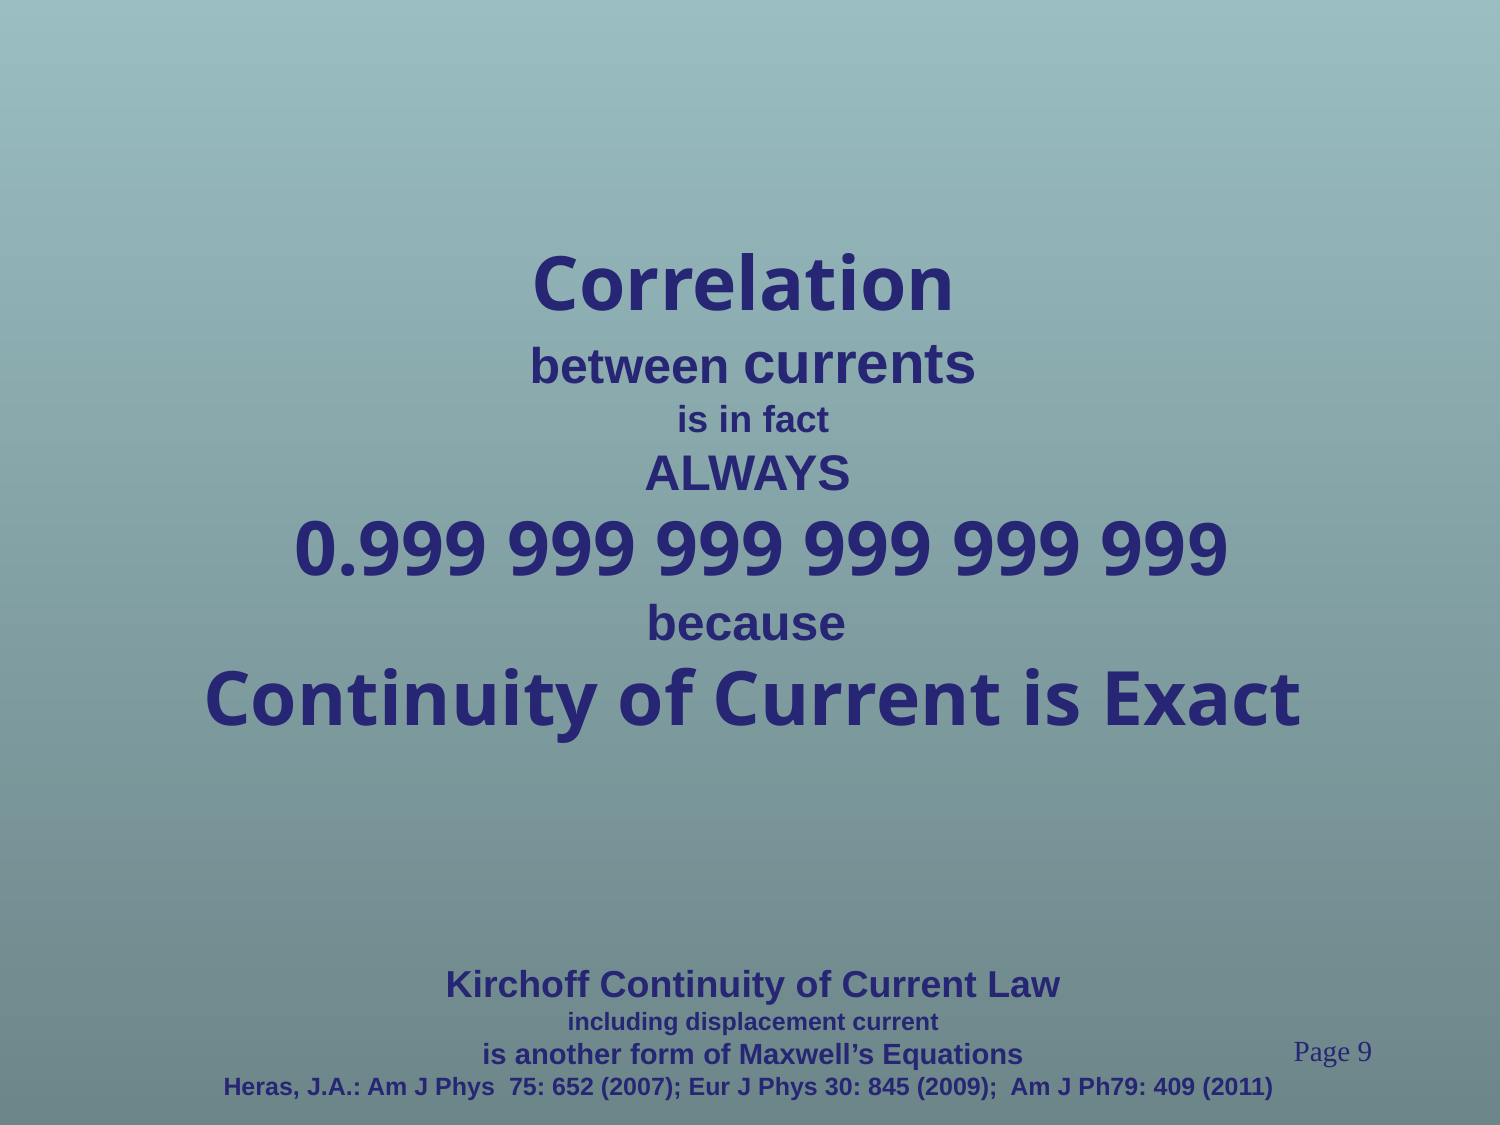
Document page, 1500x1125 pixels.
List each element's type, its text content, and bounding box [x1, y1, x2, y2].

text_box Correlation between currents is in fact ALWAYS 0.999 999 999 999 999 999 because Continuity of Current is Exact Kirchoff Continuity of Current Law including displacement current is another form of Maxwell’s Equations Heras, J.A.: Am J Phys 75: 652 (2007); Eur J Phys 30: 845 (2009); Am J Ph79: 409 (2011) [27, 227, 1479, 1108]
